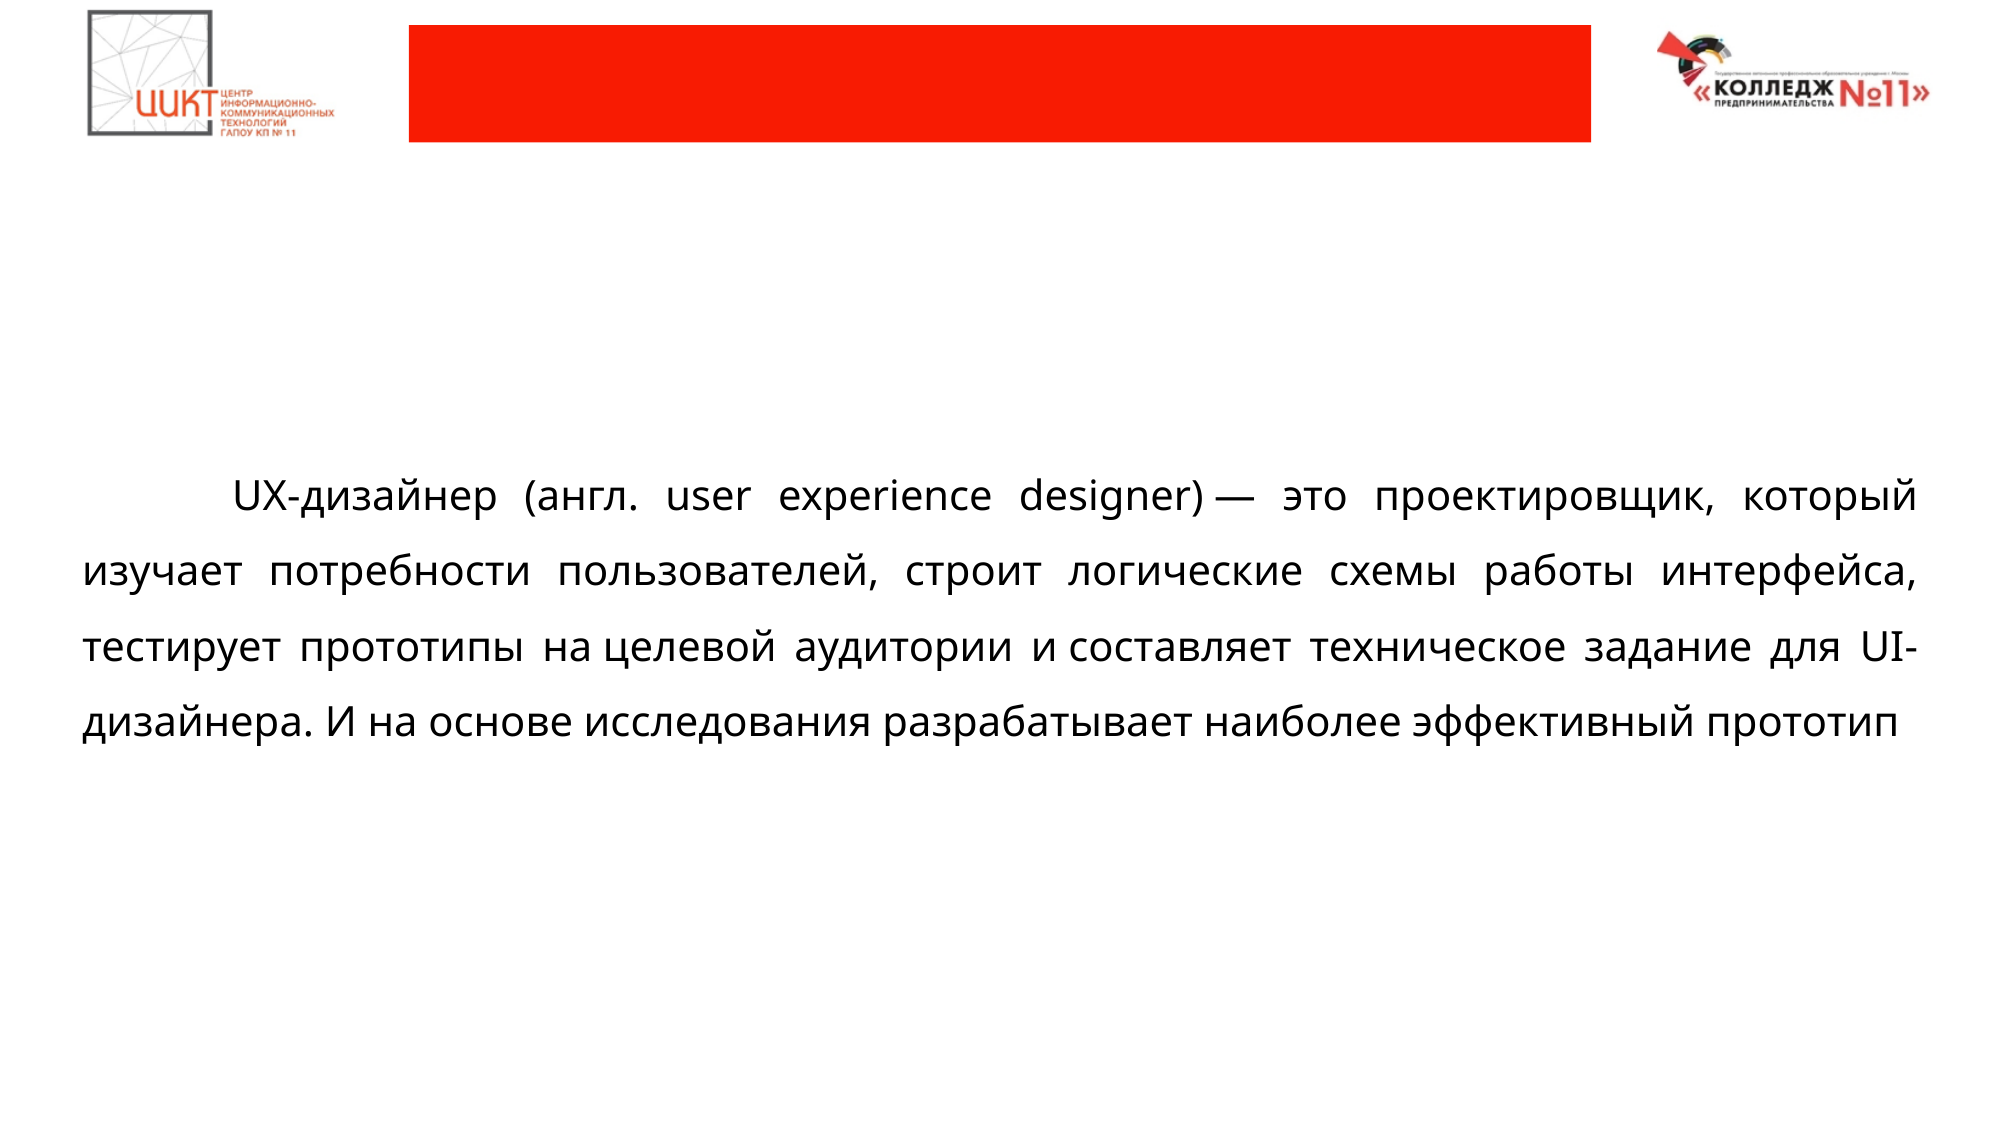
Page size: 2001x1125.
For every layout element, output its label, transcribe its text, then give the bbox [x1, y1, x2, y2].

picture [1657, 0, 1933, 149]
list UX-дизайнер (англ. user experience designer) — это проектировщик, который изучает потребности пользователей, строит логические схемы работы интерфейса, тестирует прототипы на целевой аудитории и составляет техническое задание для UI-дизайнера. И на основе исследования разрабатывает наиболее эффективный прототип [67, 249, 1933, 939]
picture [67, 0, 343, 168]
